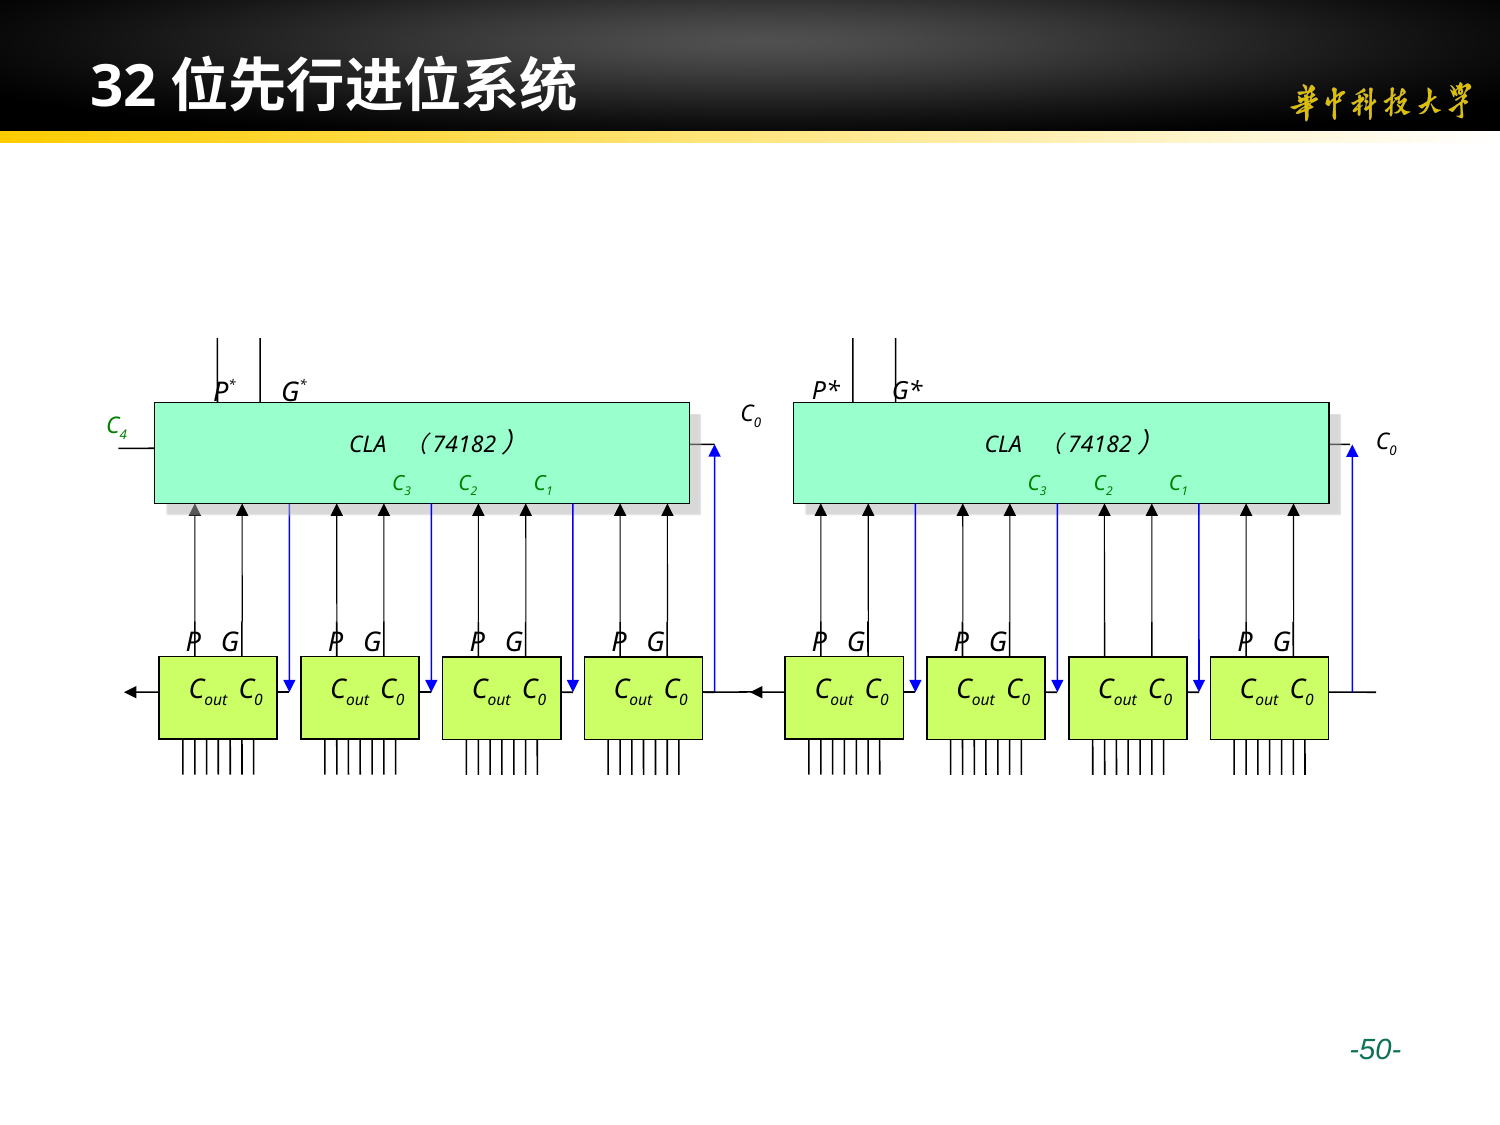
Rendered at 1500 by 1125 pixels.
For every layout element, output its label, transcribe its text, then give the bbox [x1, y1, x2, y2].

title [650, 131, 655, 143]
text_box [123, 609, 276, 775]
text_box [1245, 503, 1294, 608]
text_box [277, 609, 417, 775]
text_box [560, 609, 715, 776]
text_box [749, 609, 902, 775]
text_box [793, 337, 1412, 512]
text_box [1186, 609, 1377, 776]
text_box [418, 609, 559, 776]
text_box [1062, 621, 1181, 776]
picture [0, 0, 1500, 131]
title 32位先行进位系统 [74, 34, 1426, 131]
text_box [478, 503, 527, 608]
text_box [336, 503, 385, 622]
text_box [962, 503, 1011, 608]
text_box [76, 337, 777, 512]
text_box =1 [738, 131, 744, 143]
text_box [820, 503, 869, 608]
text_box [1104, 503, 1153, 620]
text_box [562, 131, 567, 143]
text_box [619, 503, 668, 608]
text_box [903, 609, 1058, 776]
slide_number -50- [1257, 1023, 1425, 1102]
